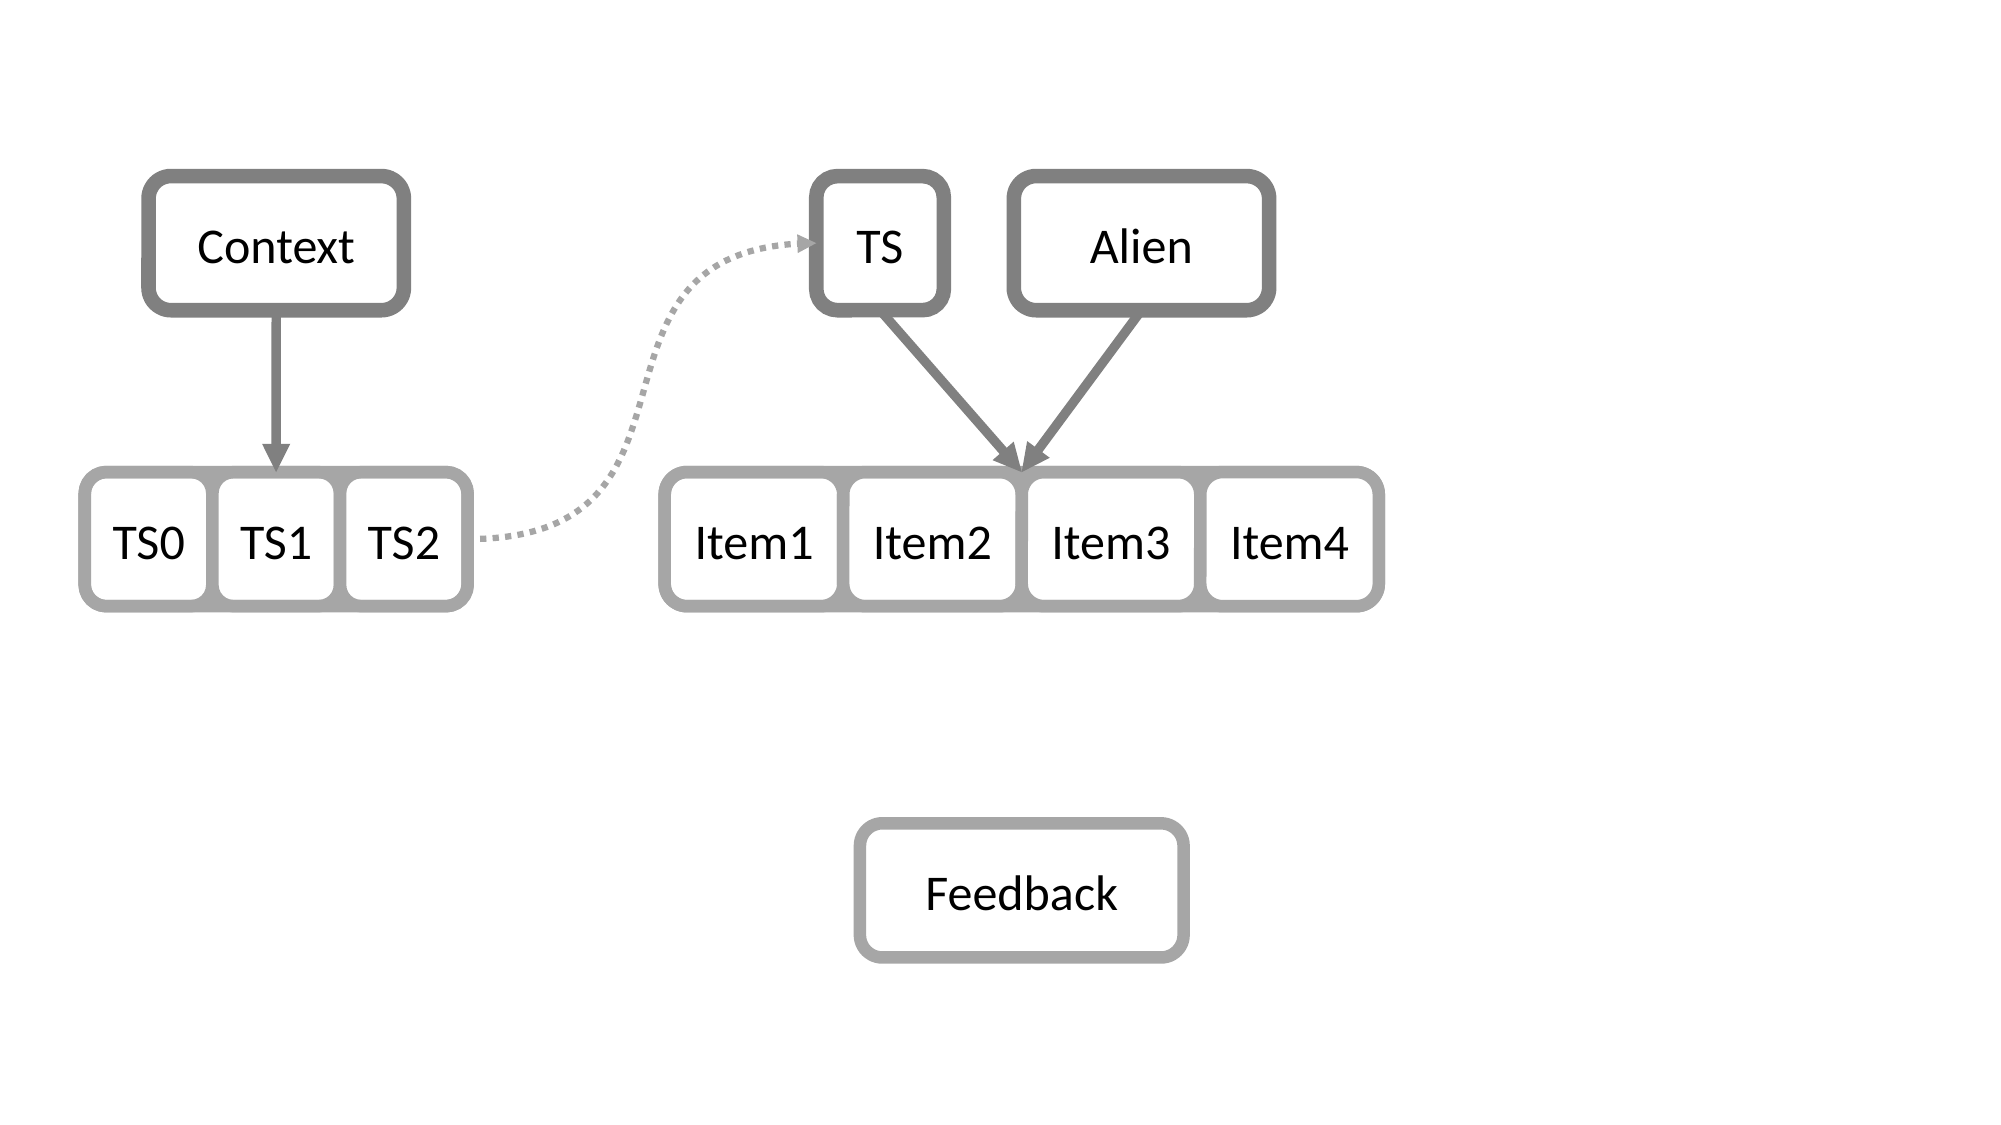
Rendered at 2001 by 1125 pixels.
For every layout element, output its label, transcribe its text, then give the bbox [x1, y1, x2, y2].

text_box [1021, 310, 1142, 472]
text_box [467, 243, 817, 540]
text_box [880, 310, 1021, 472]
text_box Alien [1012, 175, 1271, 312]
text_box Context [147, 175, 405, 312]
text_box Feedback [858, 822, 1185, 959]
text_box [84, 472, 468, 607]
text_box TS [815, 175, 945, 312]
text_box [664, 472, 1379, 607]
